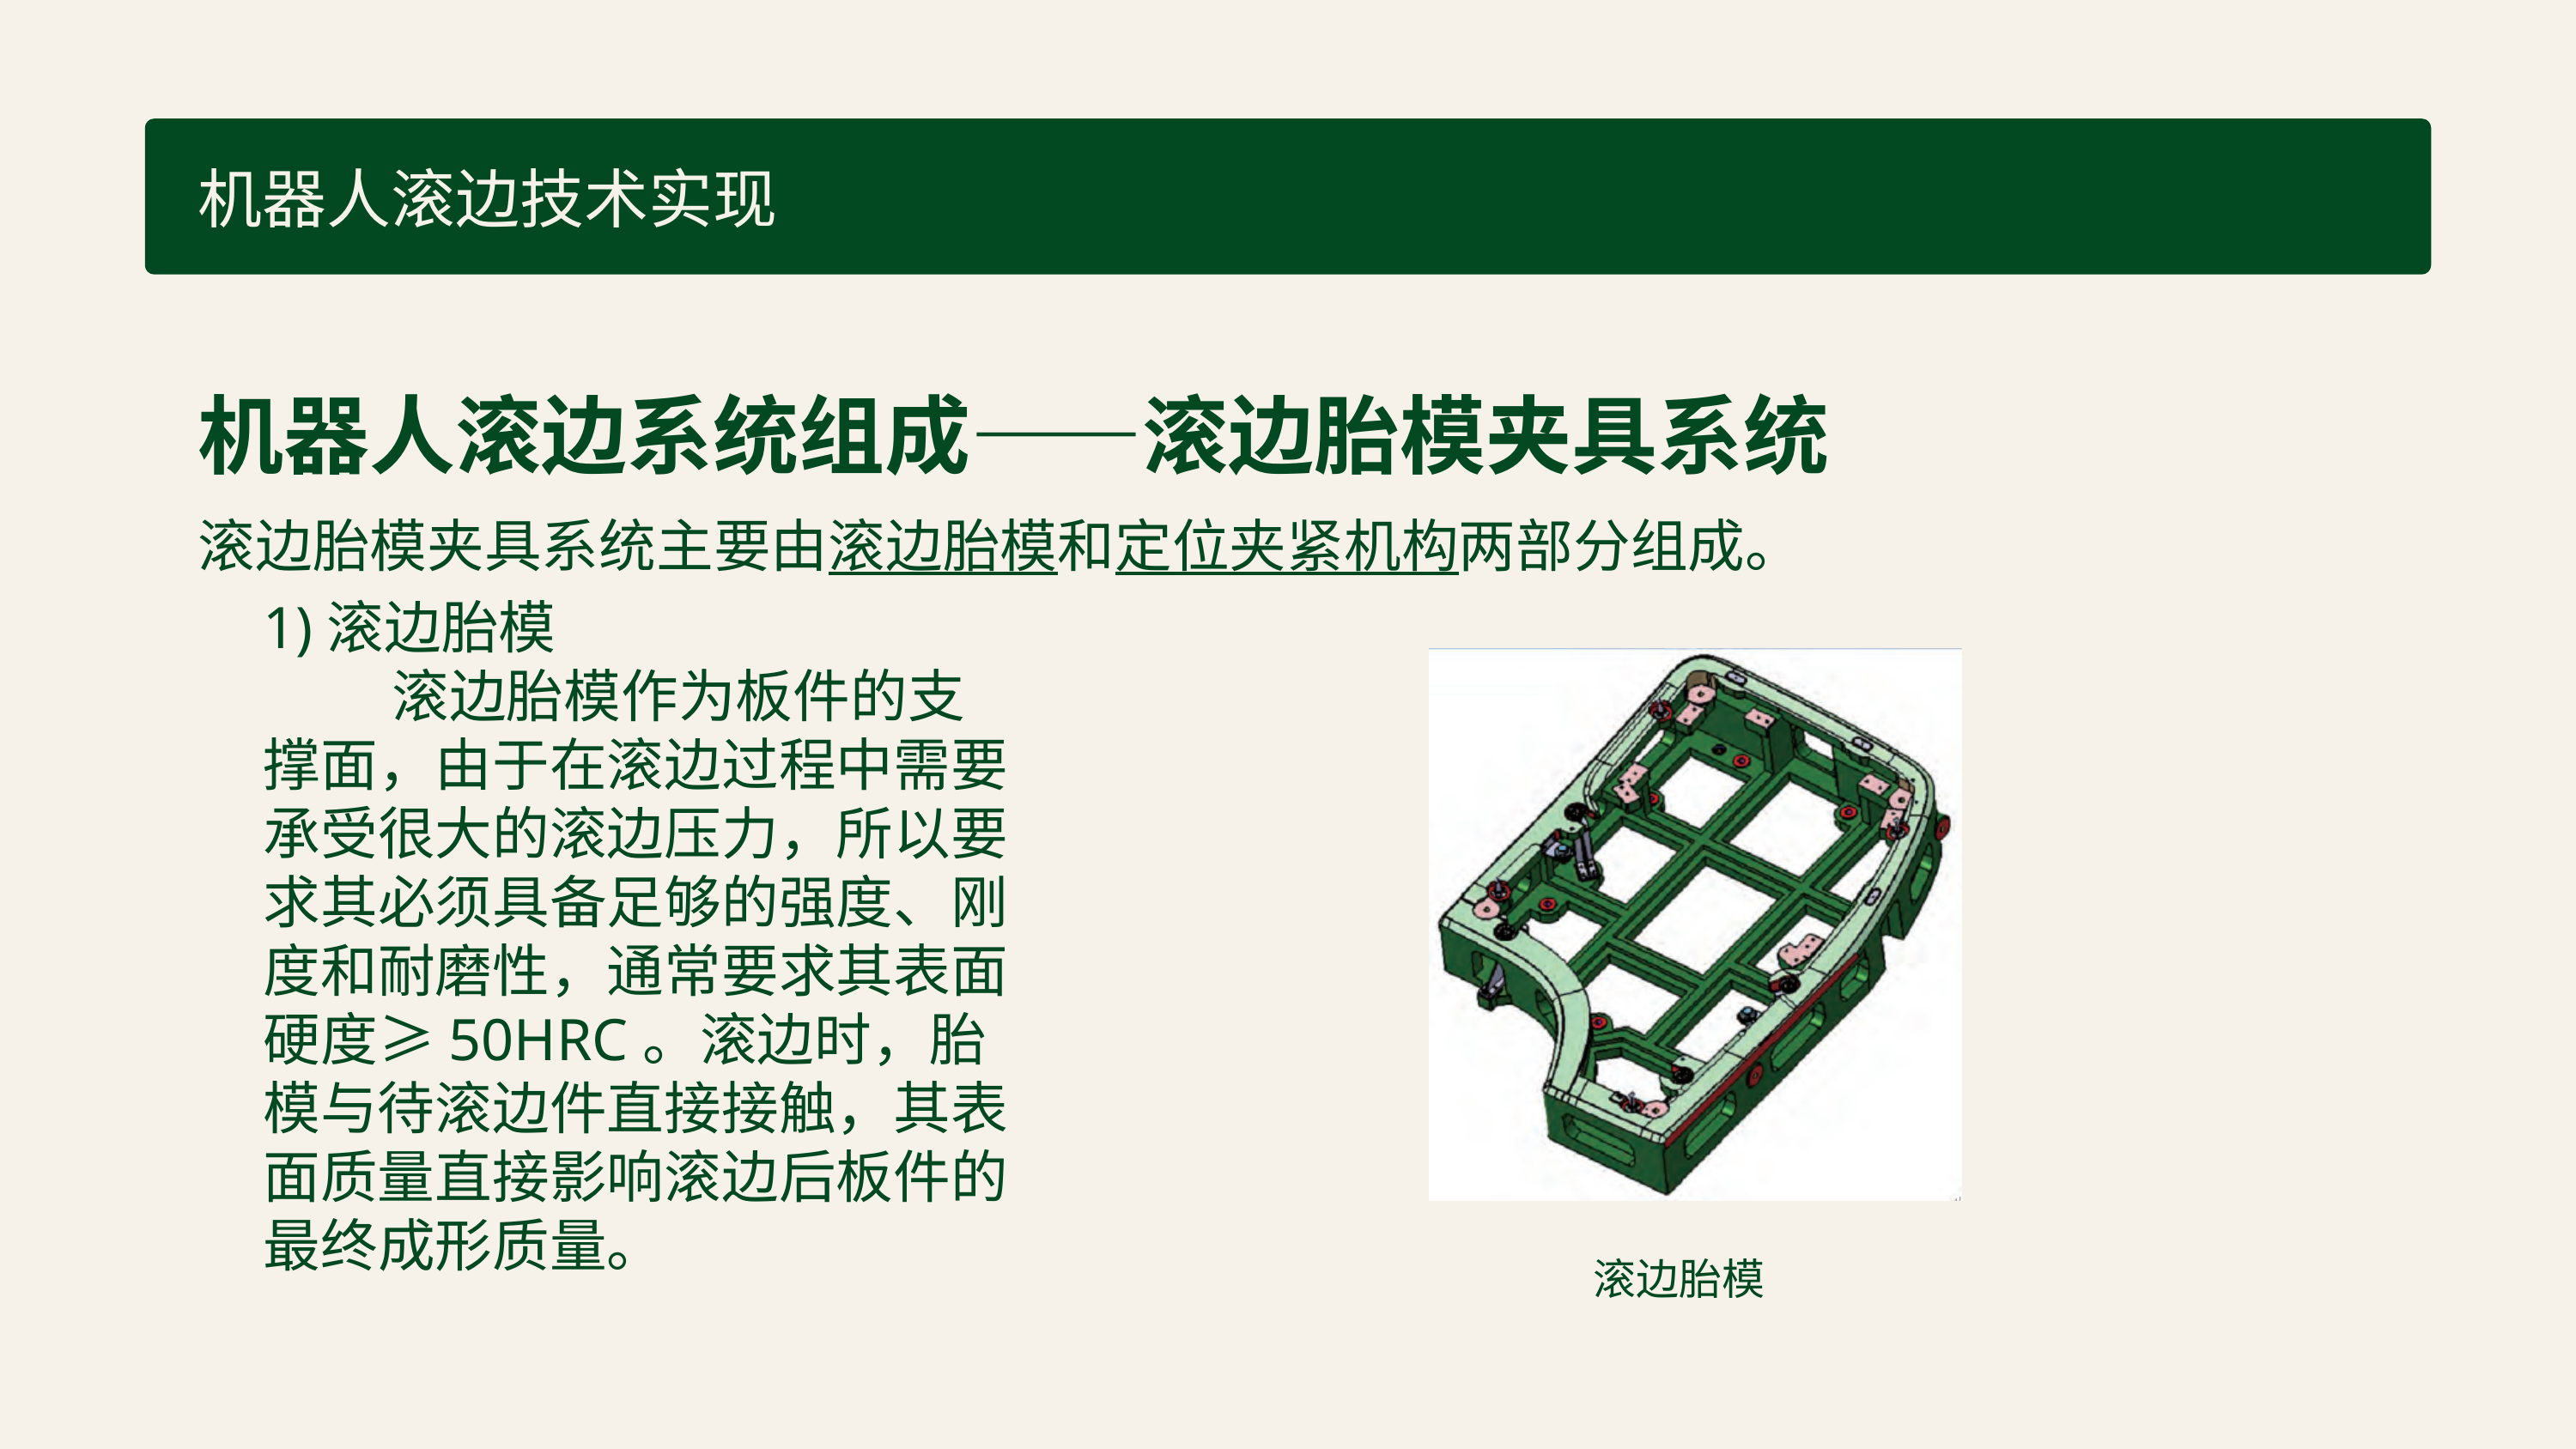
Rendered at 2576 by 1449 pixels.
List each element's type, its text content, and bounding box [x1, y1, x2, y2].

text_box 滚边胎模夹具系统主要由滚边胎模和定位夹紧机构两部分组成。 [197, 509, 2211, 647]
text_box 1)滚边胎模 滚边胎模作为板件的支撑面，由于在滚边过程中需要承受很大的滚边压力，所以要求其必须具备足够的强度、刚度和耐磨性，通常要求其表面硬度≥50HRC。滚边时，胎模与待滚边件直接接触，其表面质量直接影响滚边后板件的最终成形质量。 [263, 591, 1021, 1347]
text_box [144, 118, 2432, 275]
text_box 机器人滚边系统组成——滚边胎模夹具系统 [197, 381, 1900, 485]
picture [1429, 647, 1962, 1201]
text_box 滚边胎模 [1580, 1246, 1811, 1311]
